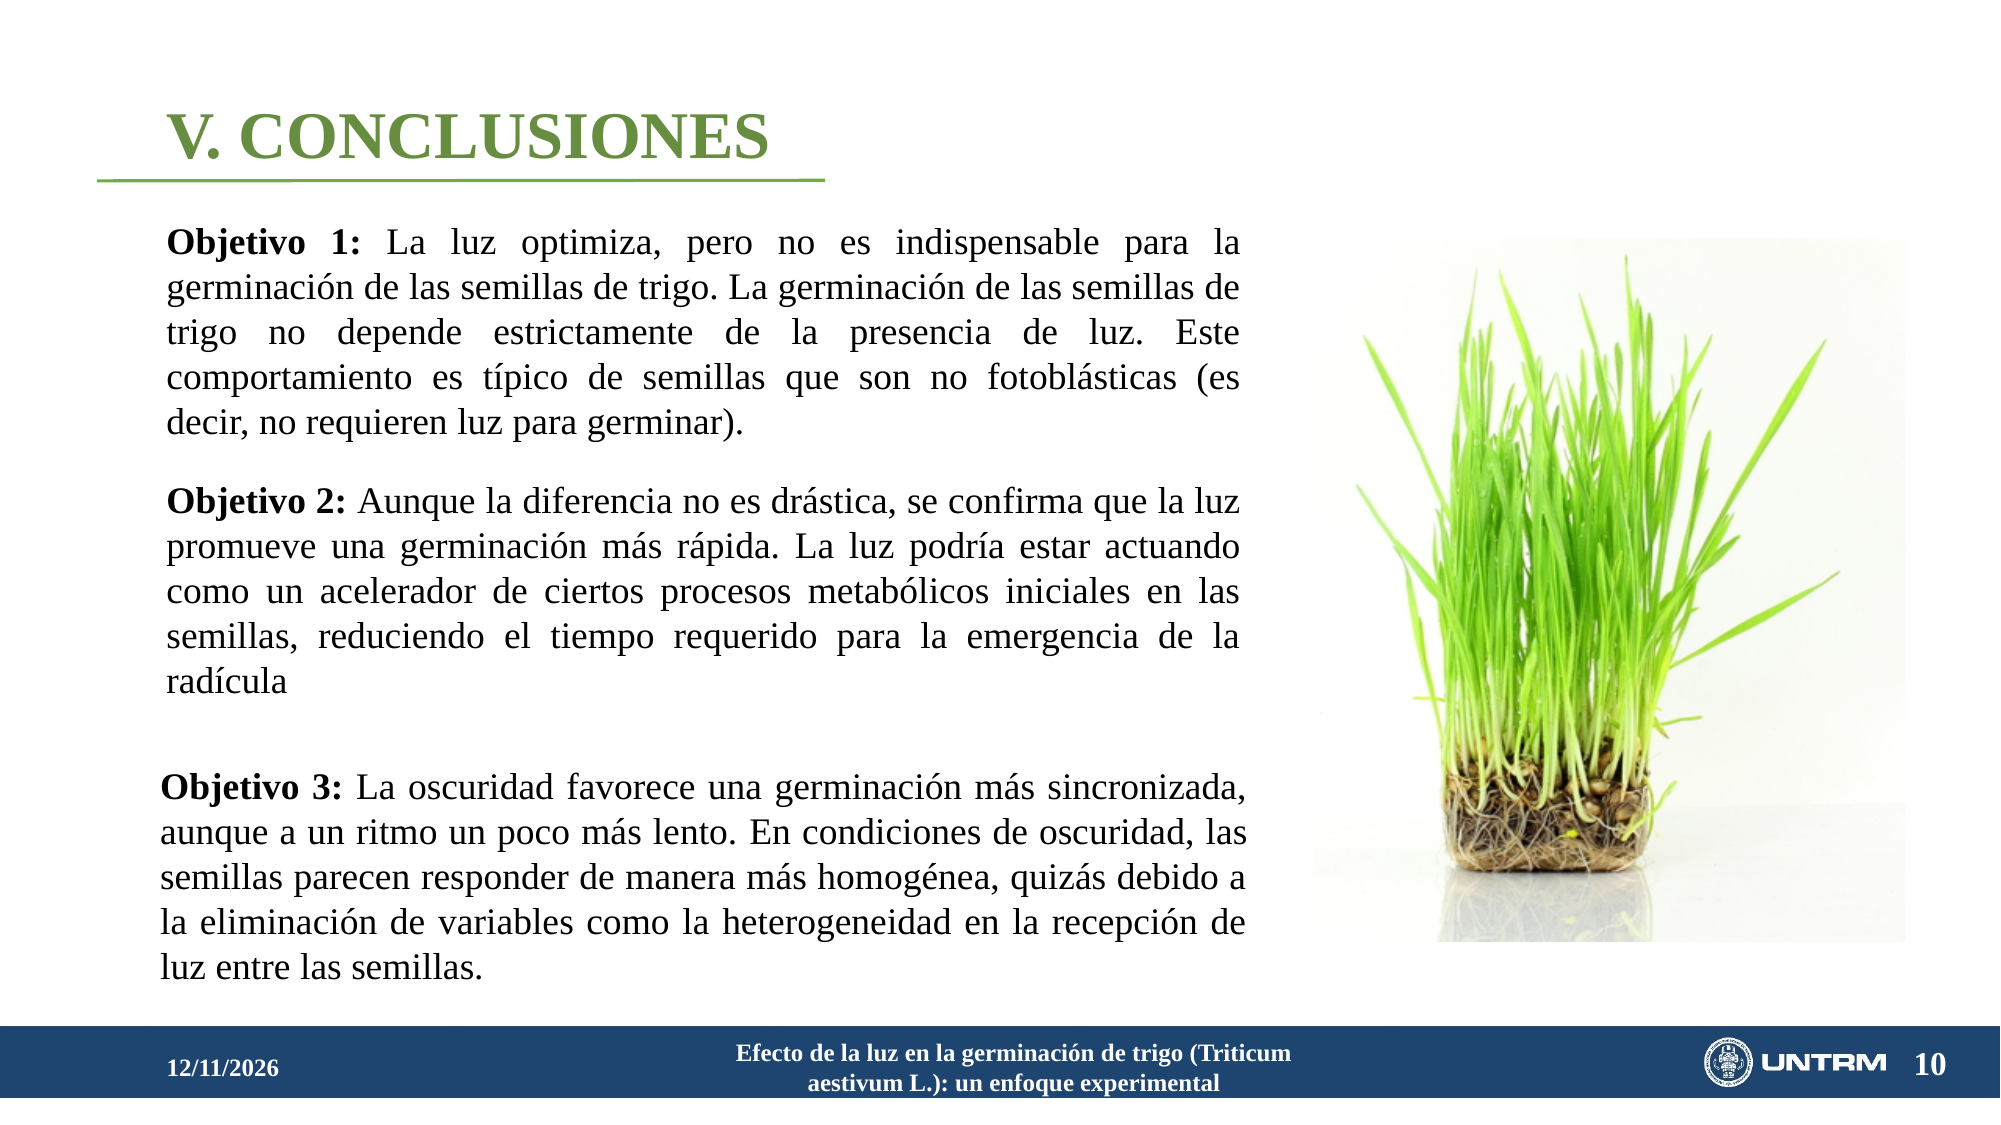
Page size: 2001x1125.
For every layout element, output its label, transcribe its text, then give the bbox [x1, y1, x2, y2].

picture [0, 1026, 2000, 1098]
picture [1313, 238, 1906, 942]
text_box Objetivo 3: La oscuridad favorece una germinación más sincronizada, aunque a un ritmo un poco más lento. En condiciones de oscuridad, las semillas parecen responder de manera más homogénea, quizás debido a la eliminación de variables como la heterogeneidad en la recepción de luz entre las semillas. [145, 754, 1263, 995]
text_box V. CONCLUSIONES [151, 84, 1152, 179]
text_box Objetivo 2: Aunque la diferencia no es drástica, se confirma que la luz promueve una germinación más rápida. La luz podría estar actuando como un acelerador de ciertos procesos metabólicos iniciales en las semillas, reduciendo el tiempo requerido para la emergencia de la radícula [151, 468, 1257, 709]
text_box Objetivo 1: La luz optimiza, pero no es indispensable para la germinación de las semillas de trigo. La germinación de las semillas de trigo no depende estrictamente de la presencia de luz. Este comportamiento es típico de semillas que son no fotoblásticas (es decir, no requieren luz para germinar). [151, 209, 1257, 450]
